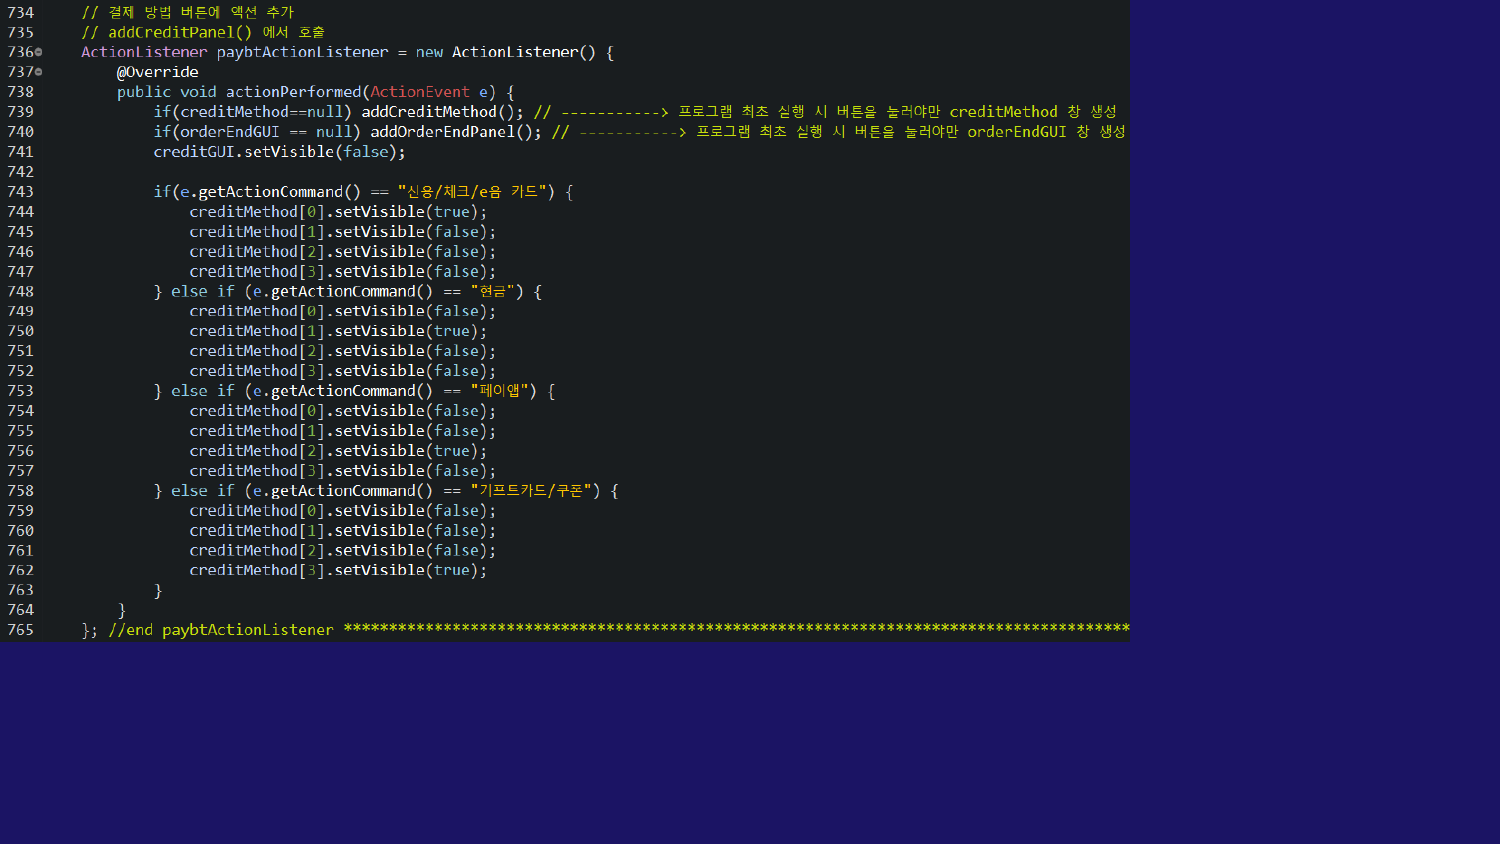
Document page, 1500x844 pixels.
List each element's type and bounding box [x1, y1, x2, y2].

picture [0, 0, 1130, 643]
